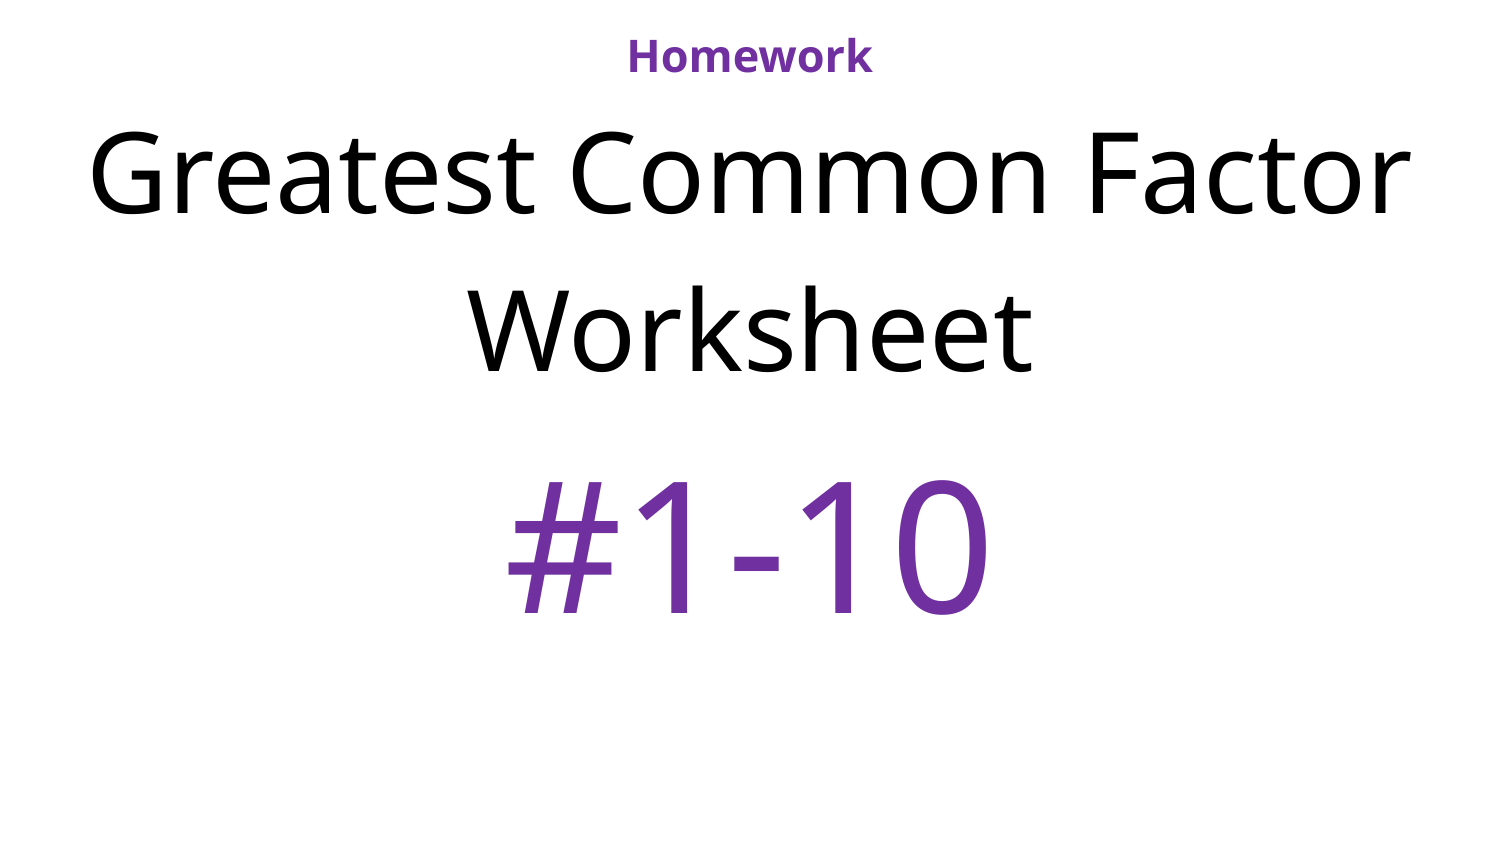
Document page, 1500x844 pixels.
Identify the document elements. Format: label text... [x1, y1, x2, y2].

title Homework [24, 33, 1475, 75]
list Greatest Common Factor Worksheet #1-10 [24, 93, 1475, 826]
